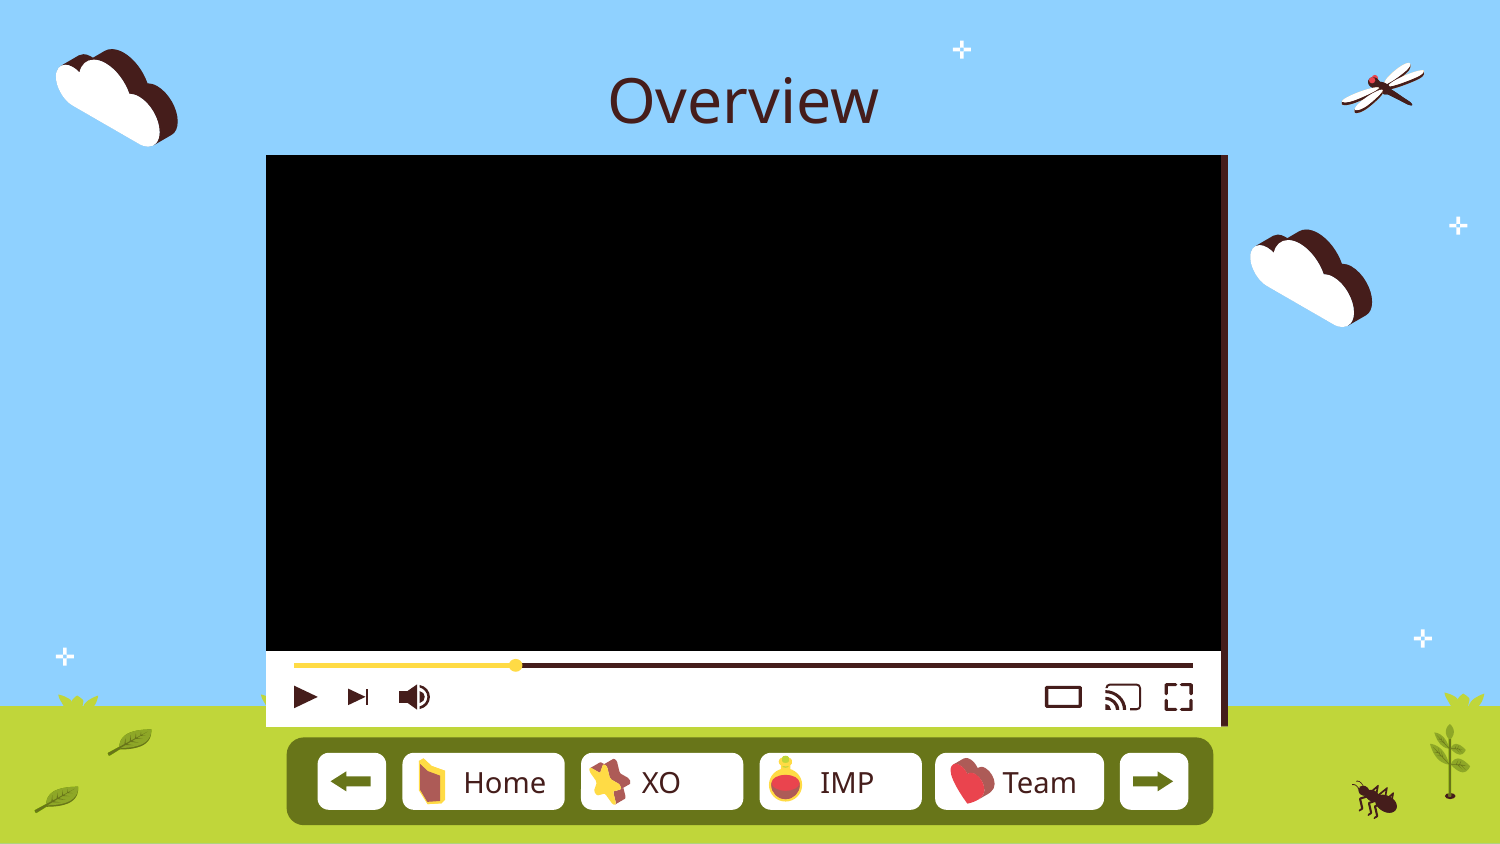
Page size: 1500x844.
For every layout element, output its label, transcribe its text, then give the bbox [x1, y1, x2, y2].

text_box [950, 757, 995, 804]
text_box [330, 771, 371, 792]
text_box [265, 658, 1222, 728]
text_box IMP [820, 765, 920, 798]
text_box [286, 737, 1214, 826]
text_box XO [641, 765, 742, 798]
text_box [1133, 771, 1174, 792]
title Overview [270, 51, 1217, 146]
text_box Team [1002, 765, 1103, 798]
text_box Home [463, 765, 563, 798]
text_box [1119, 752, 1189, 810]
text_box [418, 758, 446, 805]
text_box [589, 758, 632, 805]
text_box [402, 752, 565, 810]
text_box [935, 752, 1105, 810]
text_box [1249, 229, 1373, 328]
text_box [759, 752, 922, 810]
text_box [768, 755, 803, 802]
text_box [580, 752, 744, 810]
text_box [317, 752, 387, 810]
picture [265, 155, 1222, 651]
